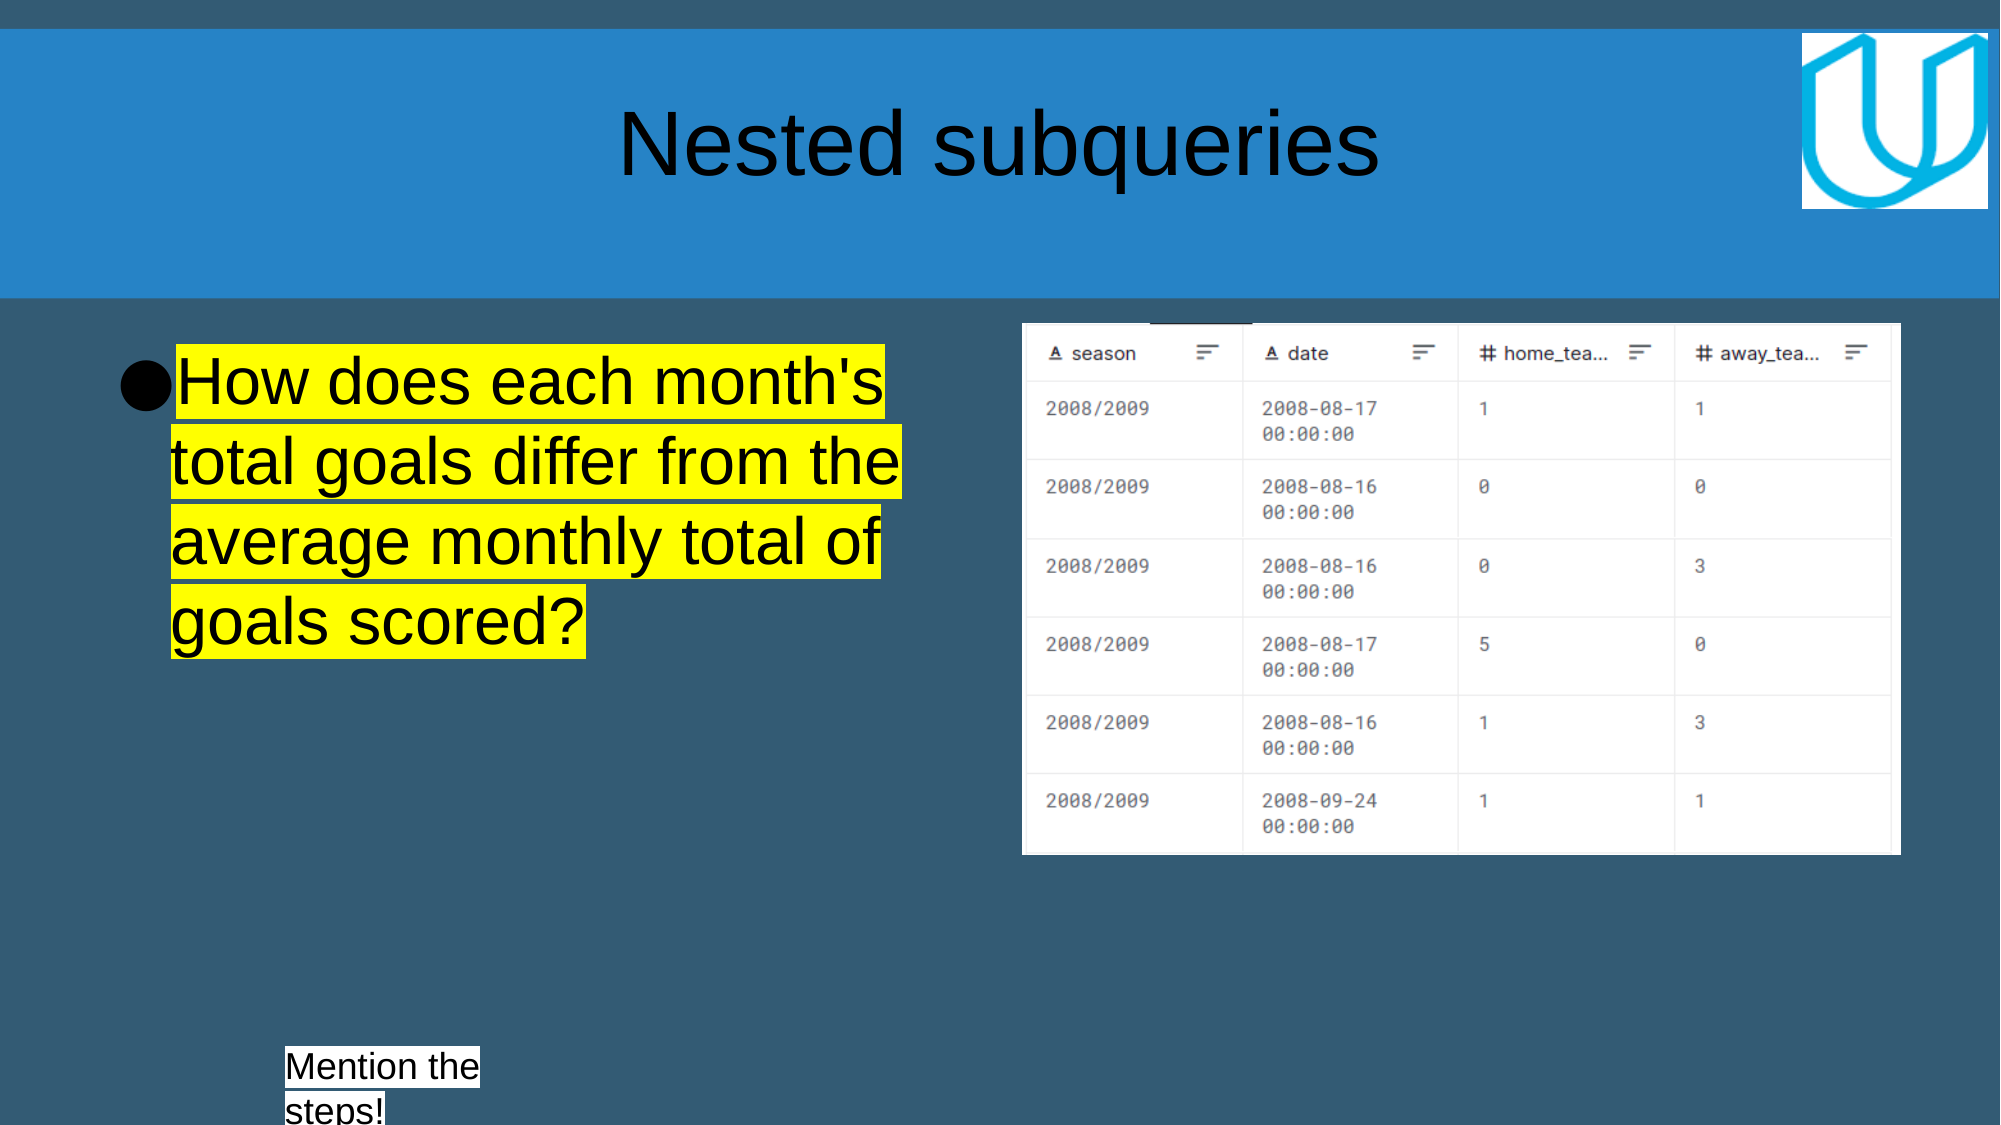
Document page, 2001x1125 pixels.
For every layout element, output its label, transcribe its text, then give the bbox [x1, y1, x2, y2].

text_box Mention the steps! [269, 1034, 606, 1092]
picture [1021, 323, 1901, 856]
text_box Nested subqueries [99, 44, 1900, 233]
picture [1900, 175, 1911, 189]
text_box How does each month's total goals differ from the average monthly total of goals scored? [99, 263, 979, 916]
picture [1932, 48, 1973, 166]
picture [1802, 33, 1988, 167]
picture [1900, 124, 1988, 209]
